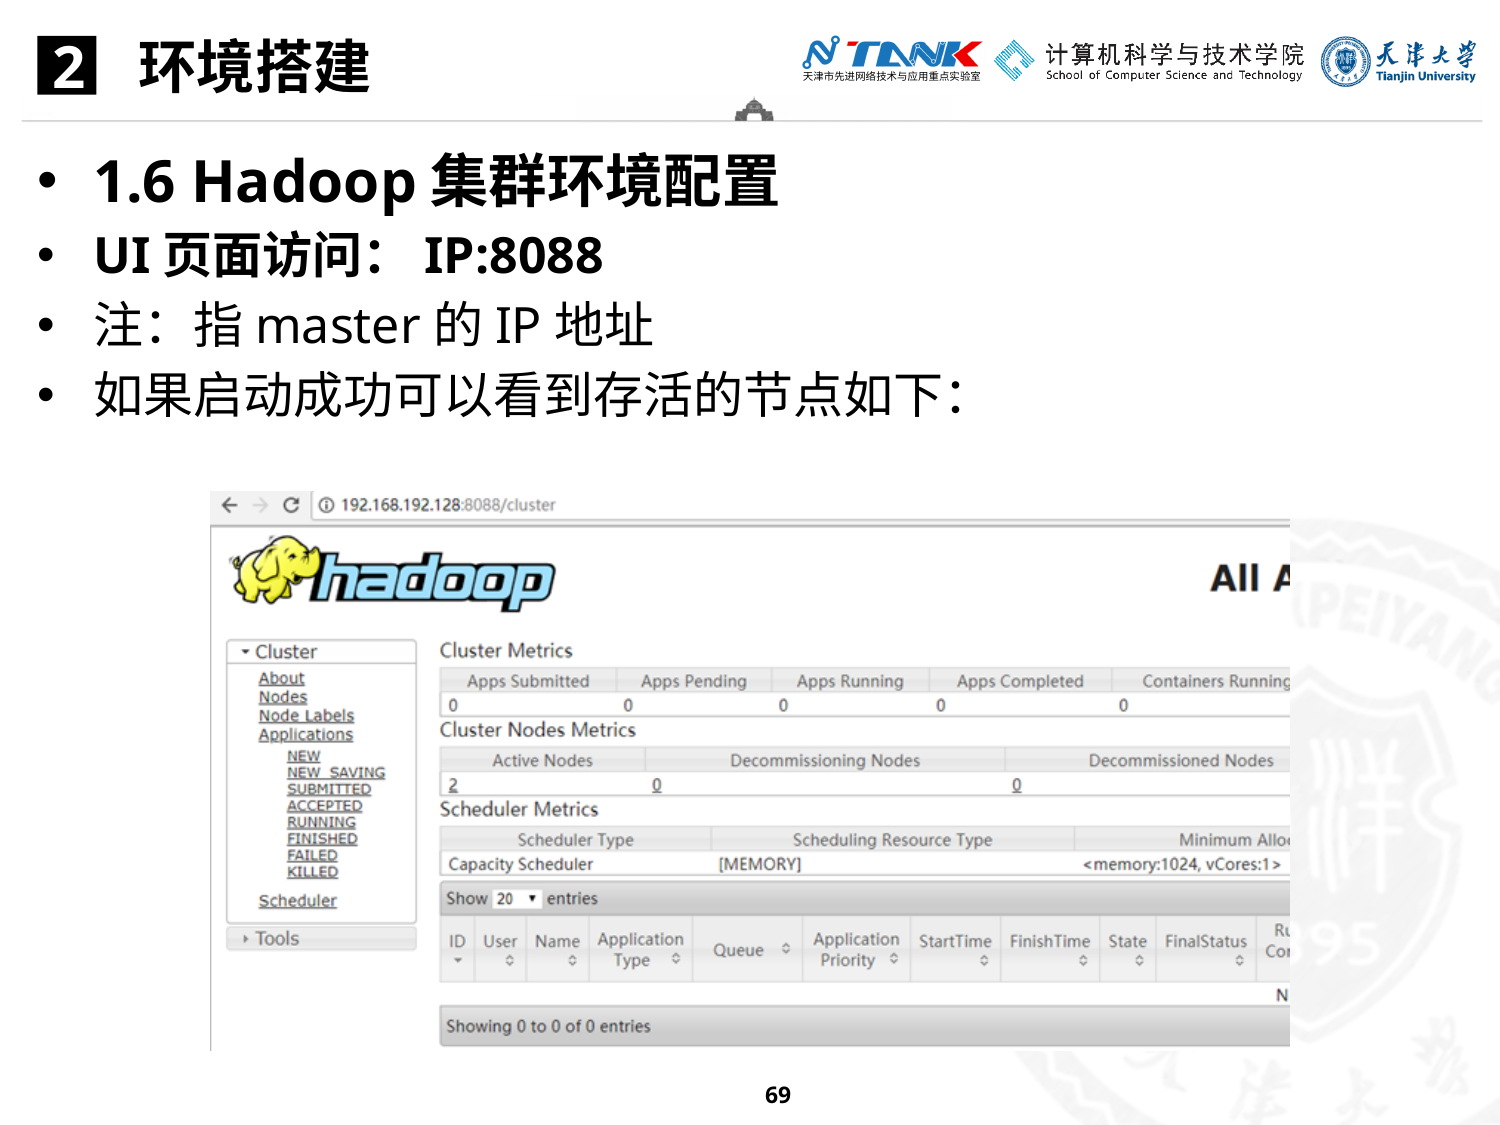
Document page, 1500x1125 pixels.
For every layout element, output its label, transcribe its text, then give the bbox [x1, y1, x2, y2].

list 1.6 Hadoop集群环境配置 UI页面访问：IP:8088 注：指master的IP地址 如果启动成功可以看到存活的节点如下： [22, 136, 1476, 1066]
text_box 环境搭建 [123, 22, 633, 108]
picture [1319, 34, 1477, 90]
picture [210, 491, 1290, 1051]
picture [991, 39, 1305, 82]
slide_number 69 [731, 1072, 826, 1115]
text_box 2 [35, 34, 99, 97]
picture [21, 93, 1483, 129]
picture [801, 34, 988, 73]
